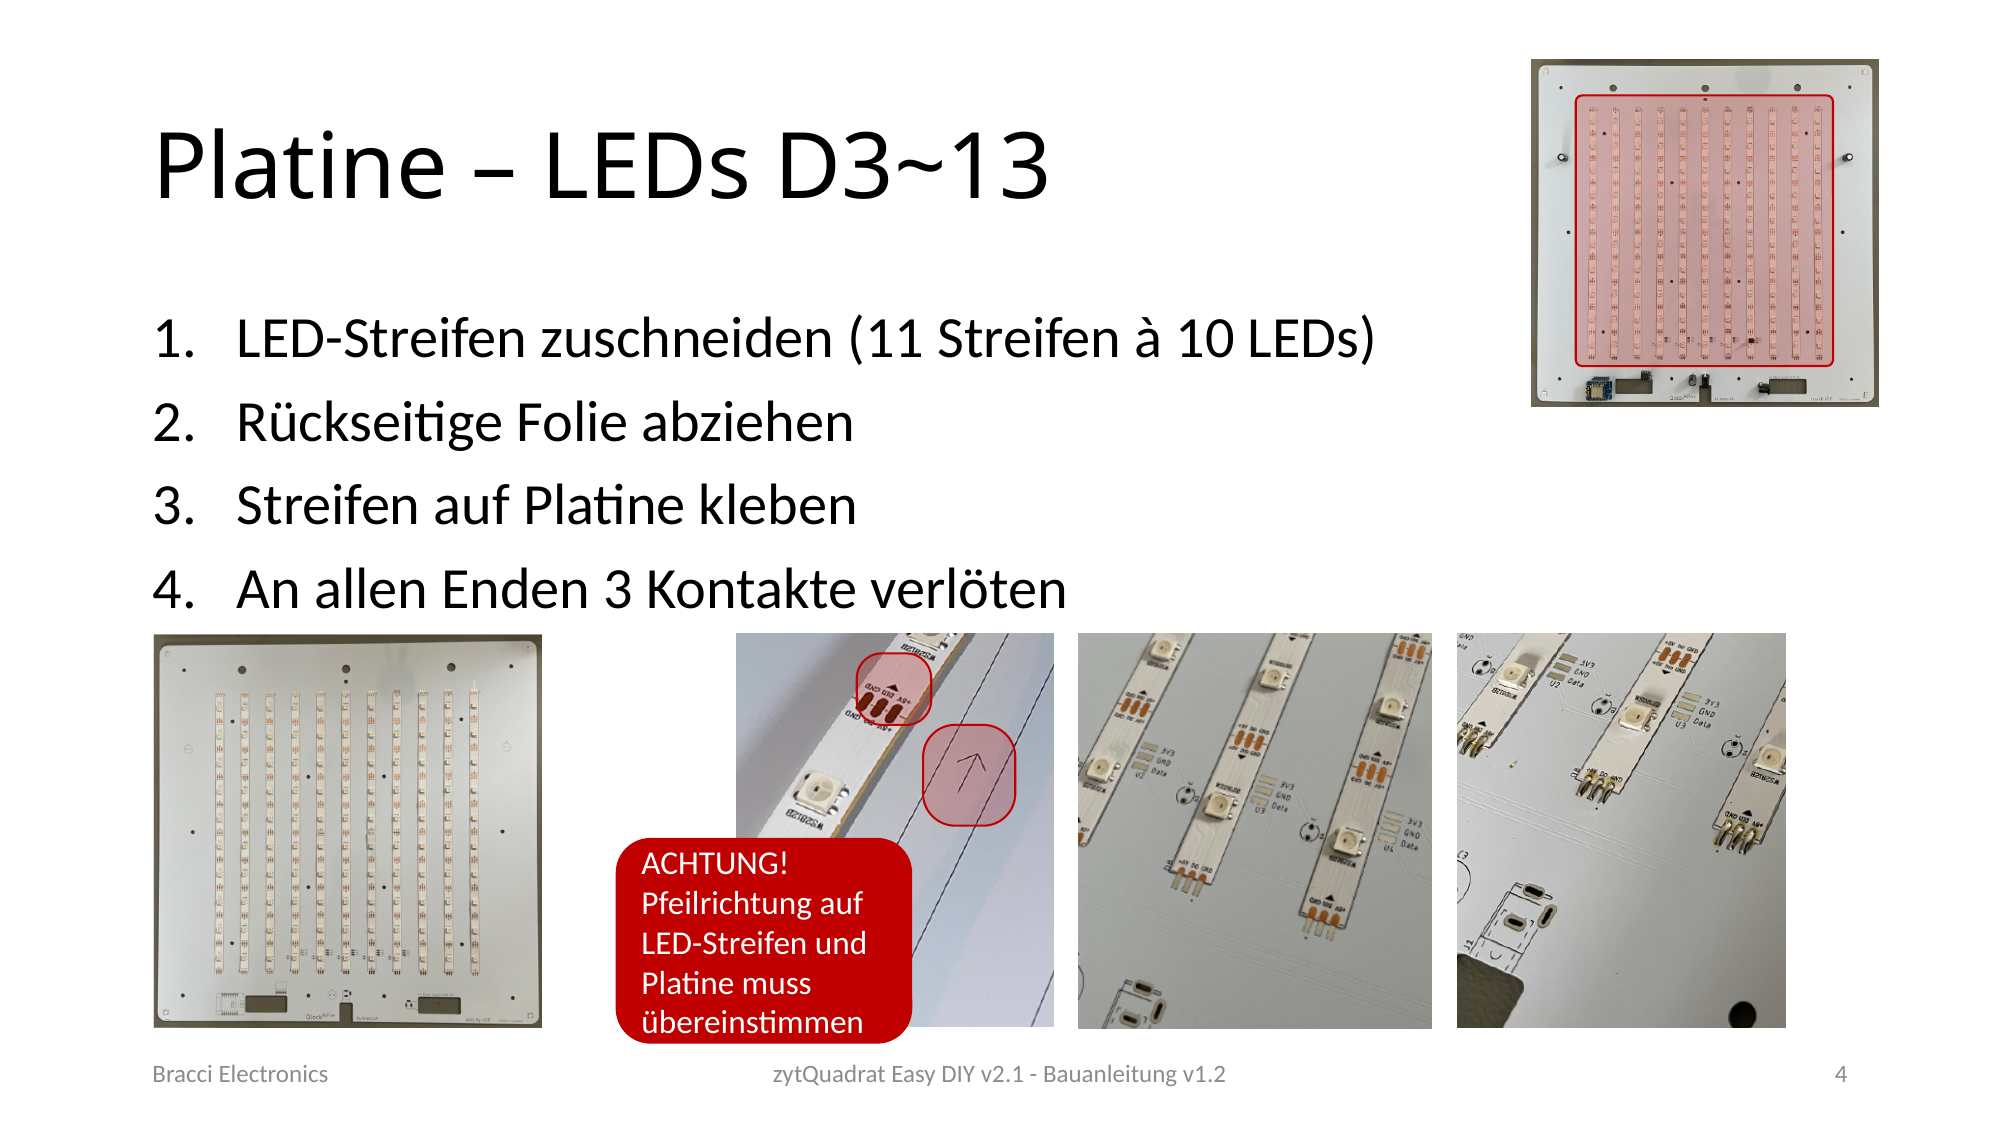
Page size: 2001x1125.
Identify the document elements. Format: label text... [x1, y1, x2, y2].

text_box ACHTUNG! Pfeilrichtung auf LED-Streifen und Platine muss übereinstimmen [615, 837, 907, 1044]
title Platine – LEDs D3~13 [137, 59, 1531, 278]
slide_number Bracci Electronics [137, 1042, 588, 1103]
list LED-Streifen zuschneiden (11 Streifen à 10 LEDs) Rückseitige Folie abziehen Streifen auf Platine kleben An allen Enden 3 Kontakte verlöten [137, 299, 1863, 1014]
picture [1078, 633, 1432, 1029]
slide_number 4 [1412, 1042, 1863, 1103]
picture [735, 633, 1054, 1028]
footer zytQuadrat Easy DIY v2.1 - Bauanleitung v1.2 [662, 1042, 1338, 1103]
picture [150, 635, 544, 1027]
picture [1531, 59, 1879, 407]
picture [1457, 633, 1786, 1028]
